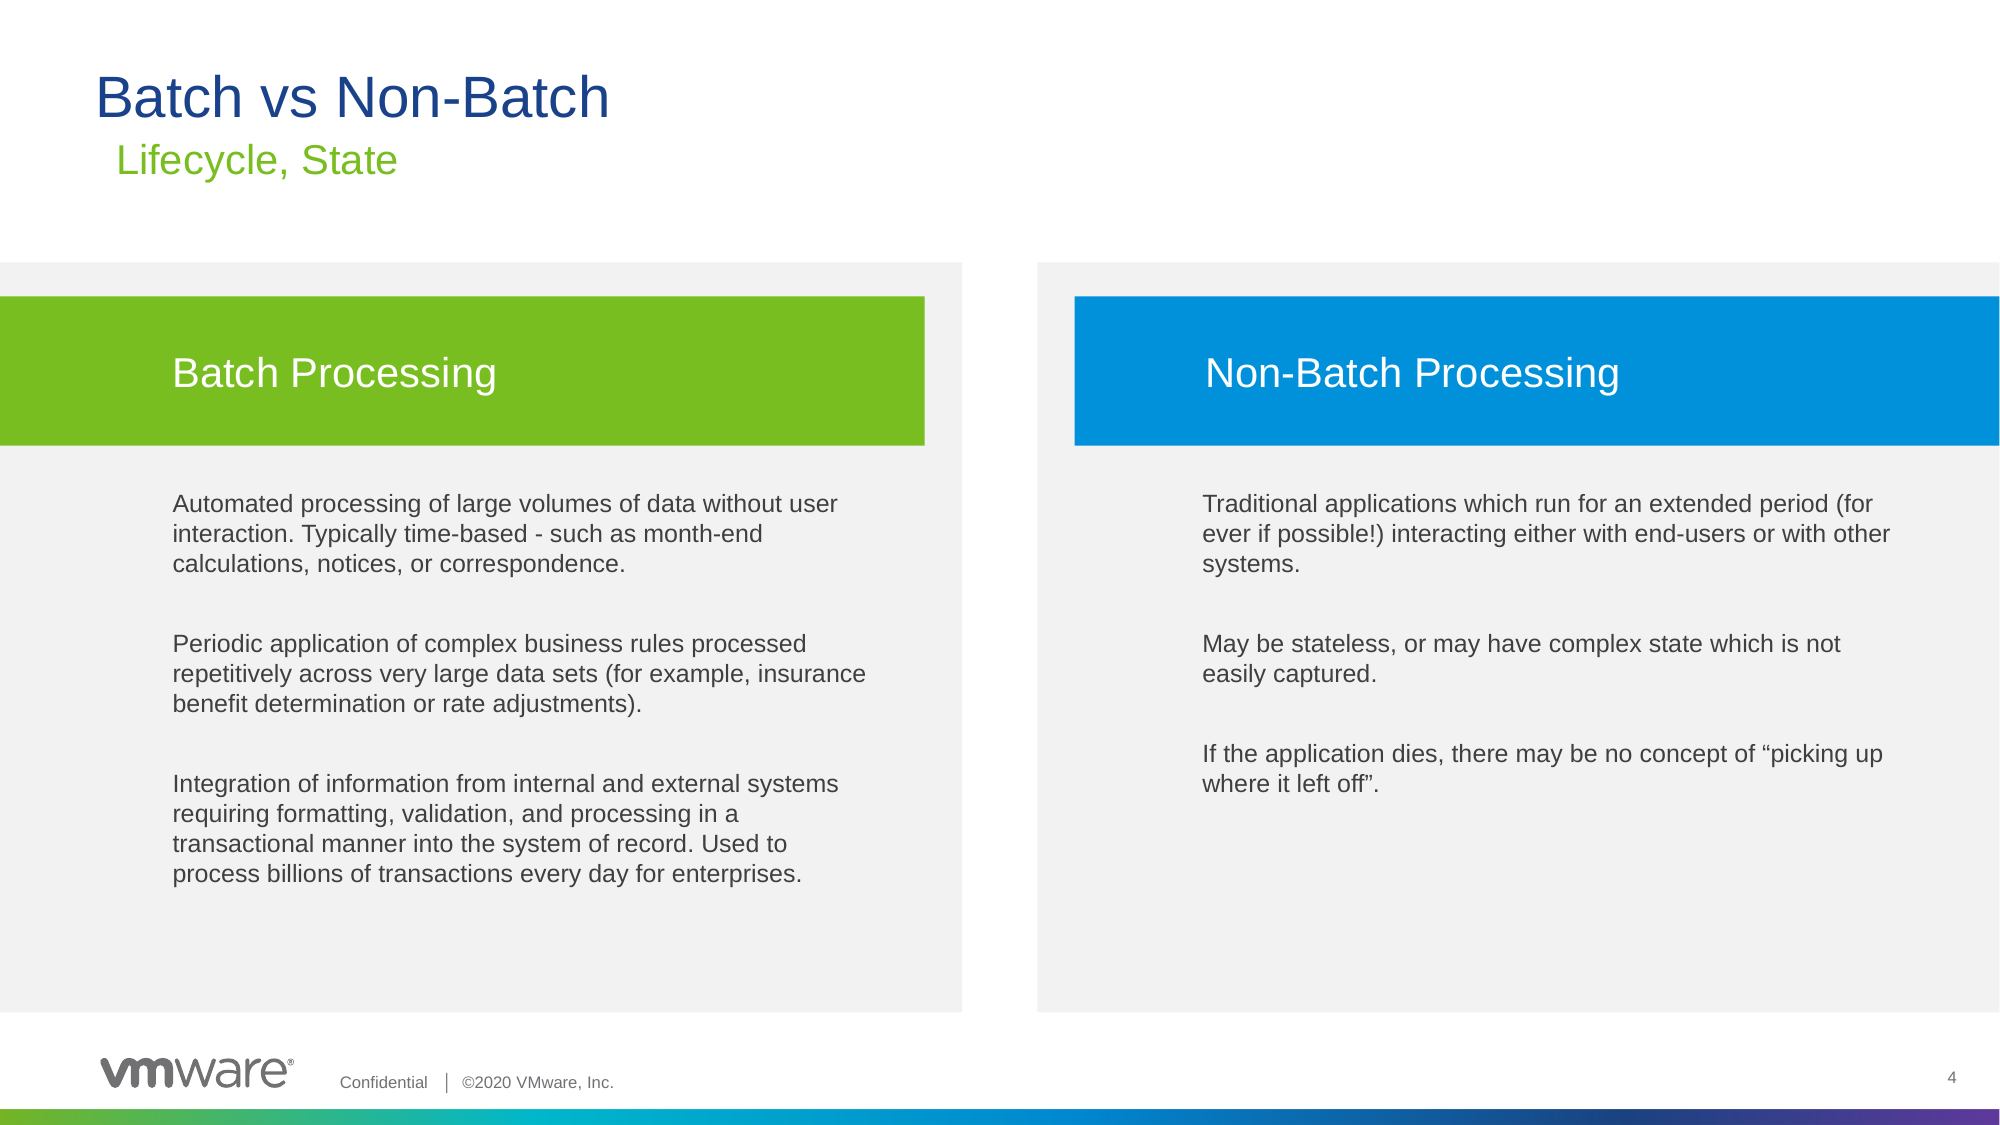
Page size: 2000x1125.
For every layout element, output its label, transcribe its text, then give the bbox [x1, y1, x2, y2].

list Traditional applications which run for an extended period (for ever if possible!) interacting either with end-users or with other systems. May be stateless, or may have complex state which is not easily captured. If the application dies, there may be no concept of “picking up where it left off”. [1037, 262, 2000, 1013]
list Automated processing of large volumes of data without user interaction. Typically time-based - such as month-end calculations, notices, or correspondence. Periodic application of complex business rules processed repetitively across very large data sets (for example, insurance benefit determination or rate adjustments). Integration of information from internal and external systems requiring formatting, validation, and processing in a transactional manner into the system of record. Used to process billions of transactions every day for enterprises. [0, 262, 963, 1013]
title Batch vs Non-Batch [95, 67, 1900, 131]
subtitle Lifecycle, State [97, 133, 1896, 174]
list Batch Processing [0, 296, 925, 446]
picture [1073, 1109, 2000, 1125]
picture [0, 1109, 729, 1125]
list Non-Batch Processing [1074, 296, 2000, 446]
